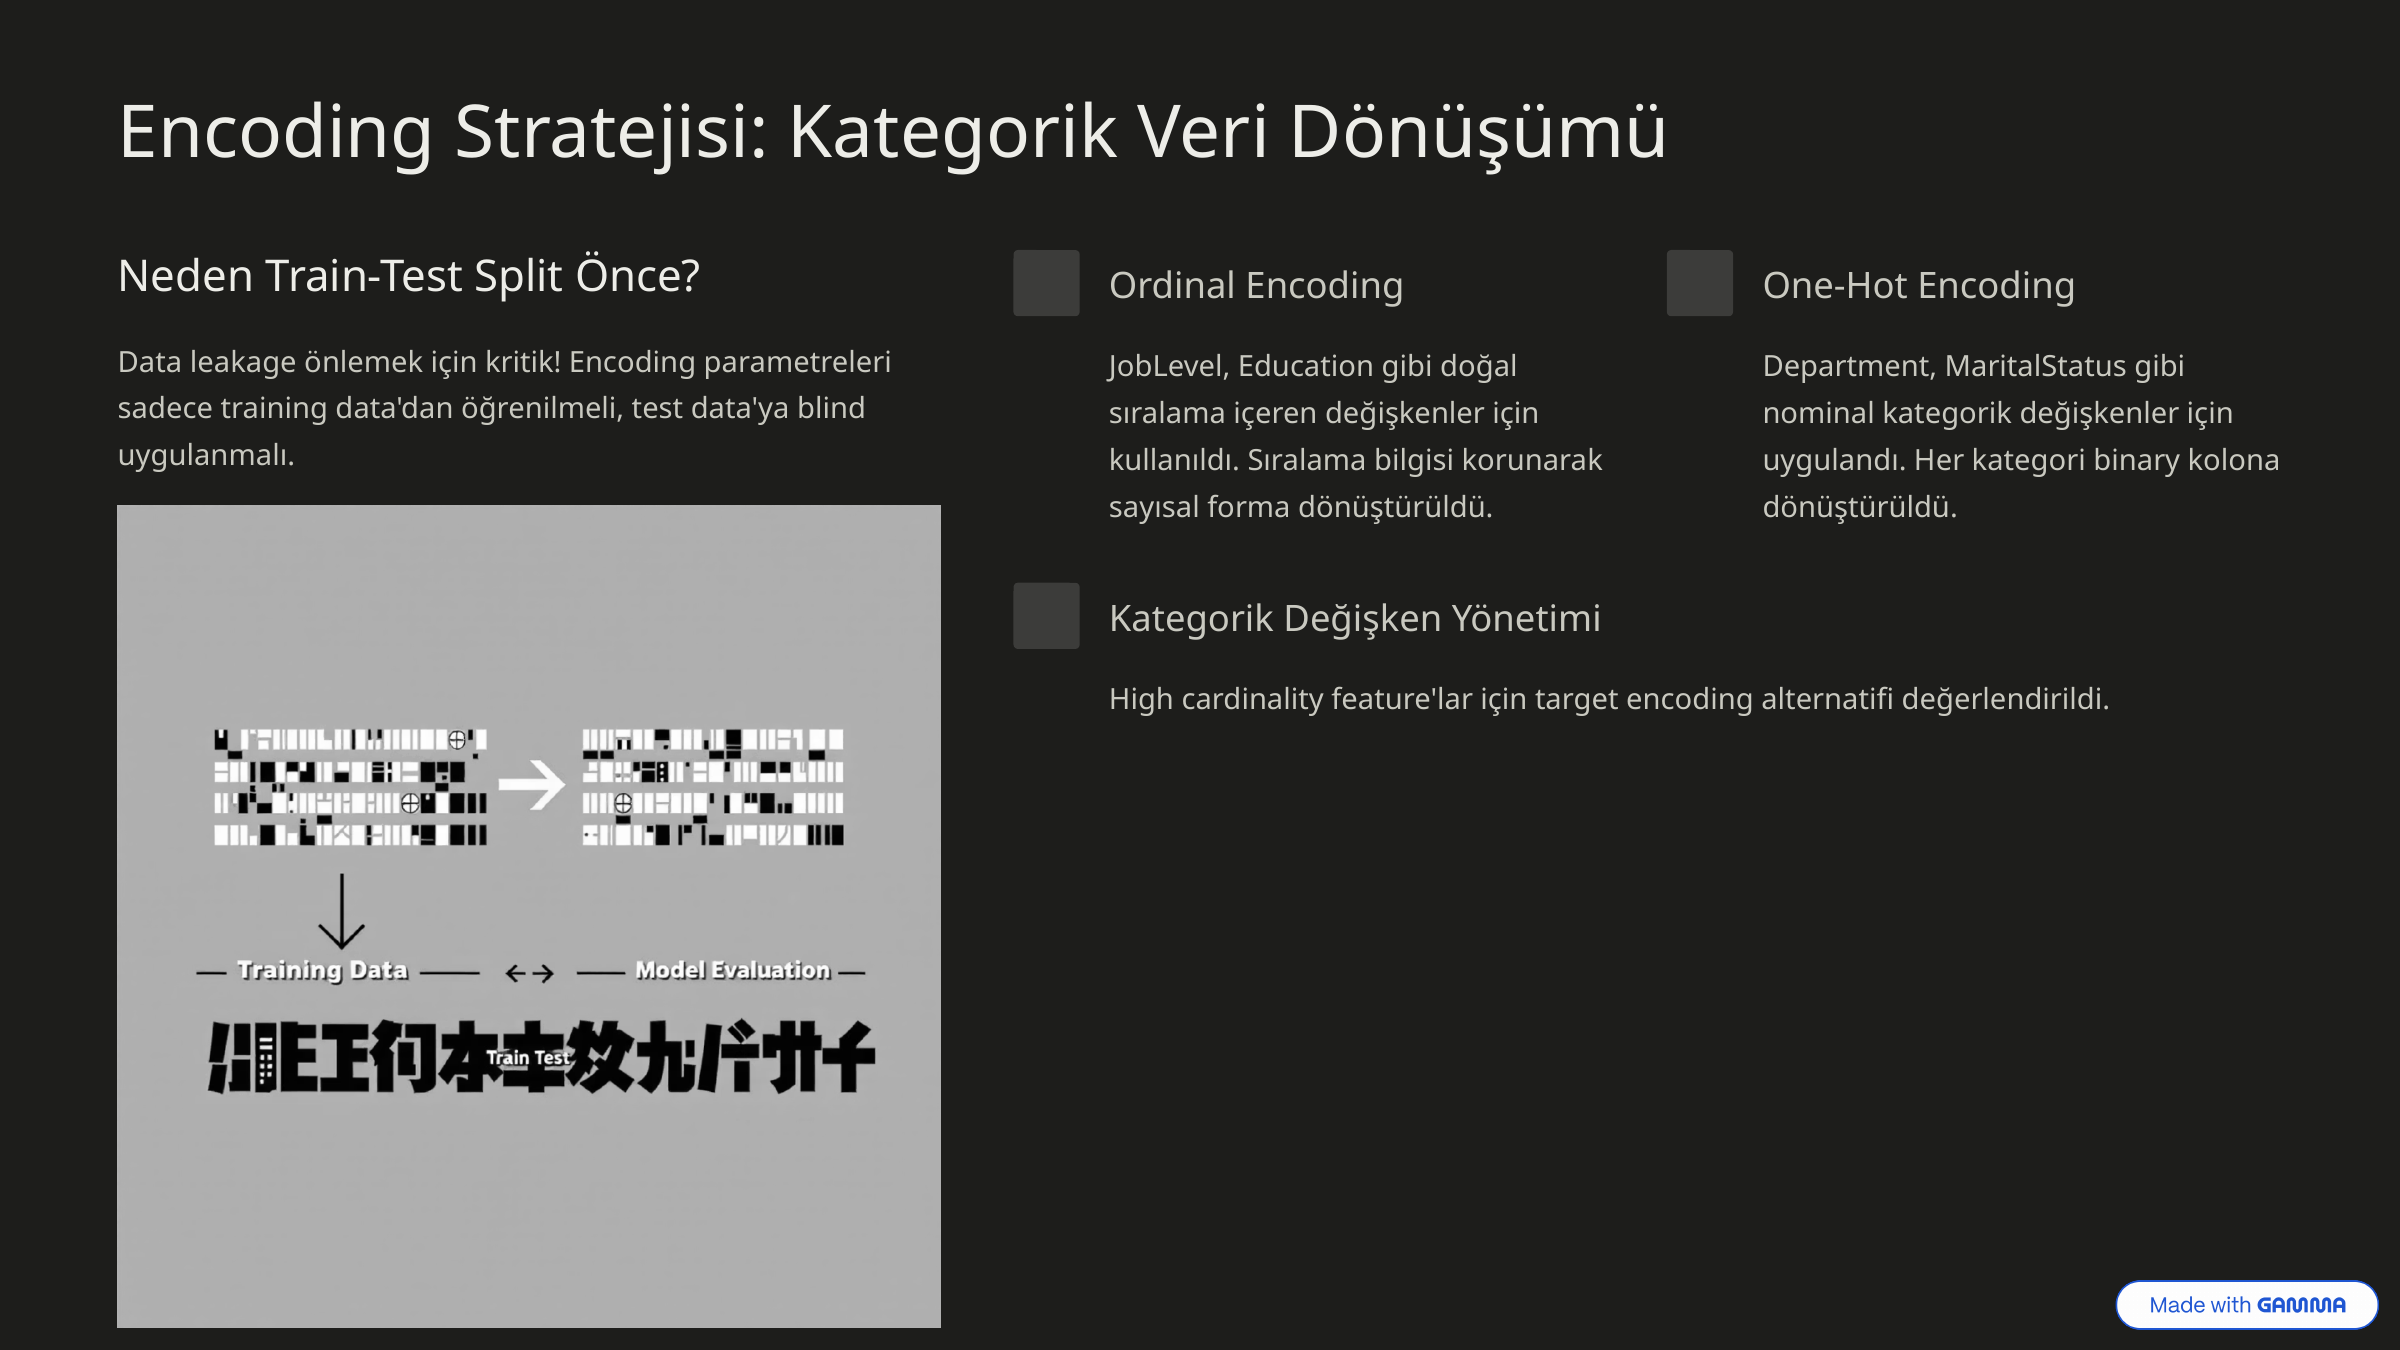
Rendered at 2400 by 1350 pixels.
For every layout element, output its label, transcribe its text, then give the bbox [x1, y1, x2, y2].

text_box Kategorik Değişken Yönetimi [1109, 592, 1645, 639]
text_box One-Hot Encoding [1762, 260, 2131, 306]
text_box Data leakage önlemek için kritik! Encoding parametreleri sadece training data'dan öğrenilmeli, test data'ya blind uygulanmalı. [117, 330, 941, 473]
text_box Neden Train-Test Split Önce? [117, 246, 759, 302]
text_box [1013, 249, 1080, 317]
text_box JobLevel, Education gibi doğal sıralama içeren değişkenler için kullanıldı. Sıralama bilgisi korunarak sayısal forma dönüştürüldü. [1109, 335, 1631, 524]
text_box [1013, 582, 1080, 649]
text_box Ordinal Encoding [1108, 260, 1477, 306]
picture [2106, 1271, 2389, 1339]
text_box Encoding Stratejisi: Kategorik Veri Dönüşümü [117, 80, 1813, 173]
text_box High cardinality feature'lar için target encoding alternatifi değerlendirildi. [1109, 668, 2284, 716]
text_box [1666, 249, 1734, 317]
text_box Department, MaritalStatus gibi nominal kategorik değişkenler için uygulandı. Her kategori binary kolona dönüştürüldü. [1762, 335, 2284, 524]
picture [117, 505, 941, 1329]
